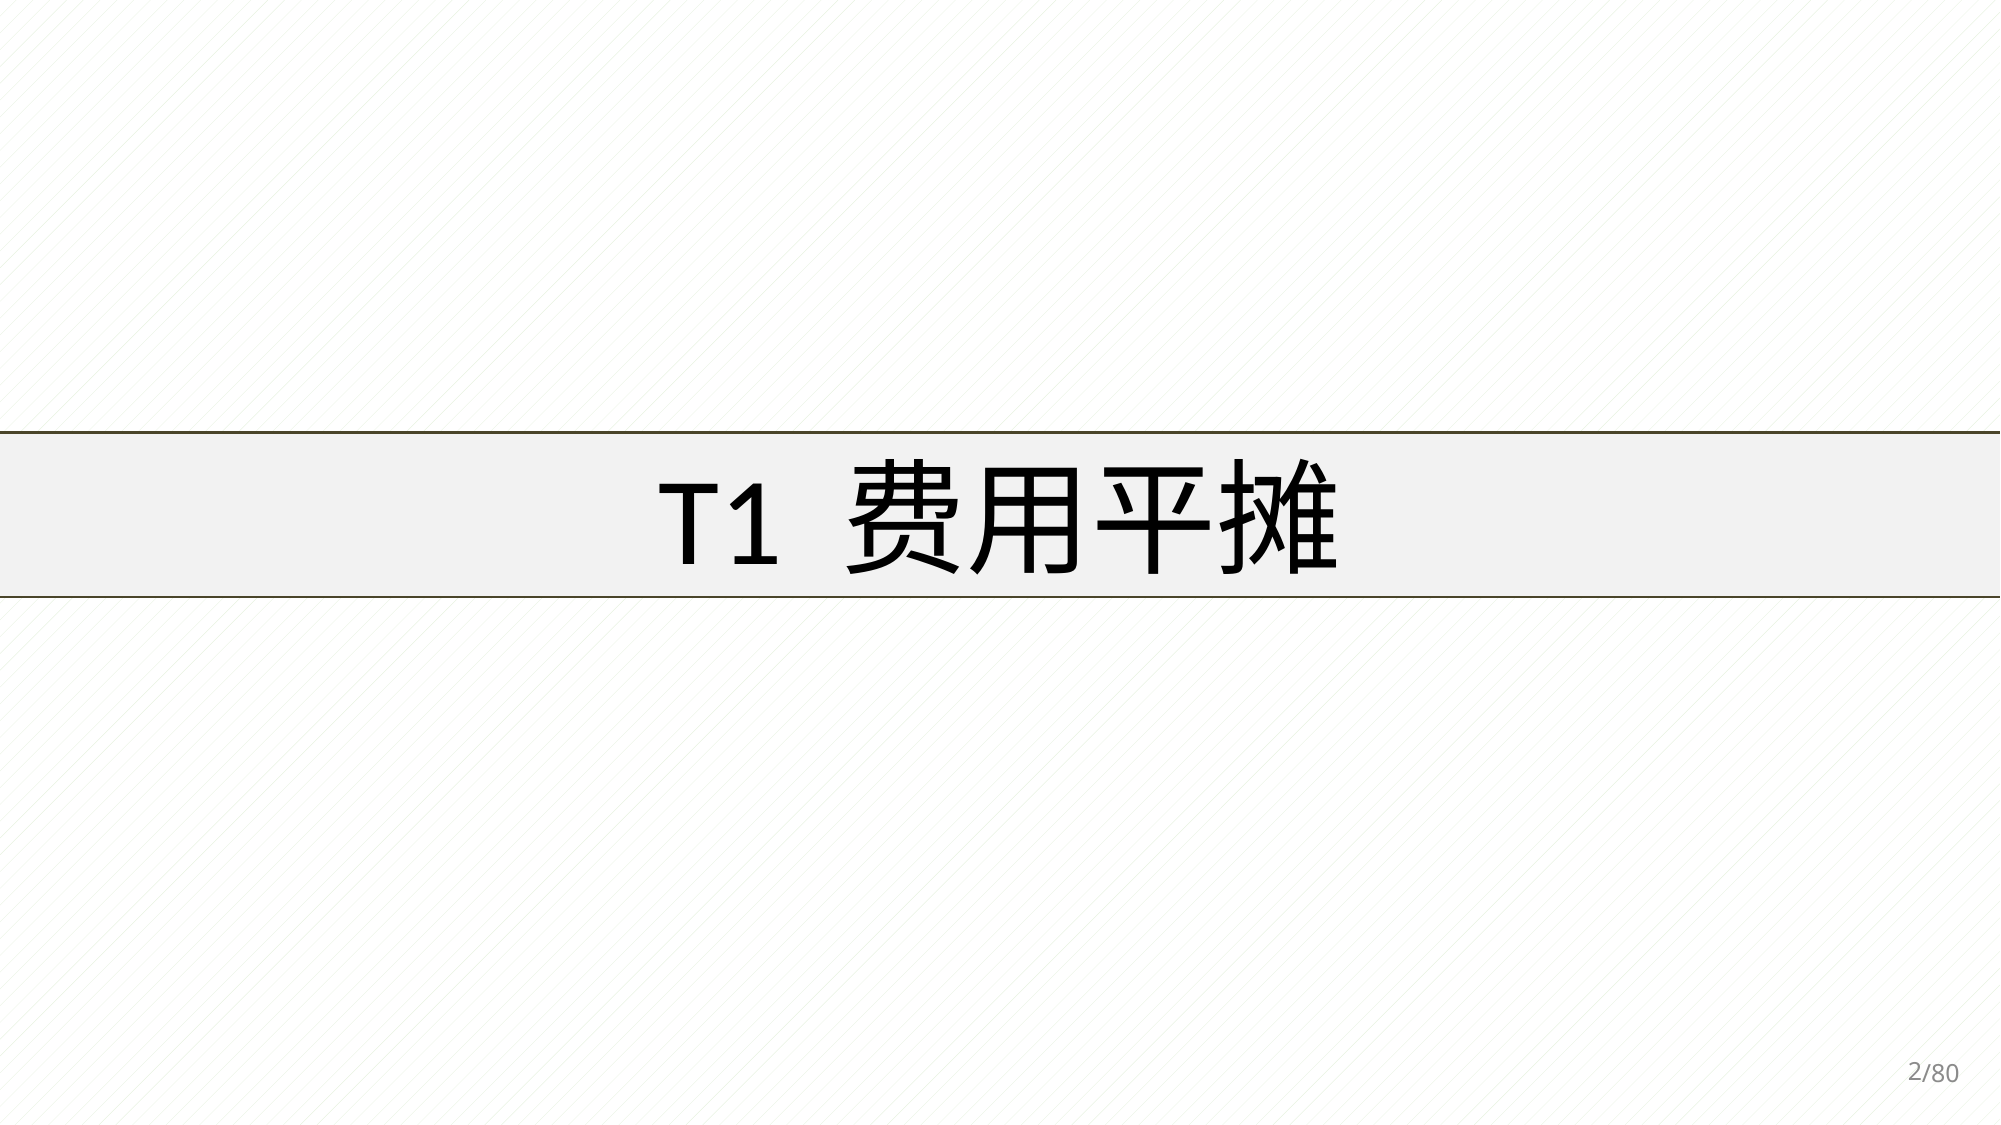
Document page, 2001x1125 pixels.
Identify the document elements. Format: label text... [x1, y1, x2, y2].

text_box T1 费用平摊 [0, 432, 2000, 598]
slide_number 2 [1470, 1042, 1938, 1103]
